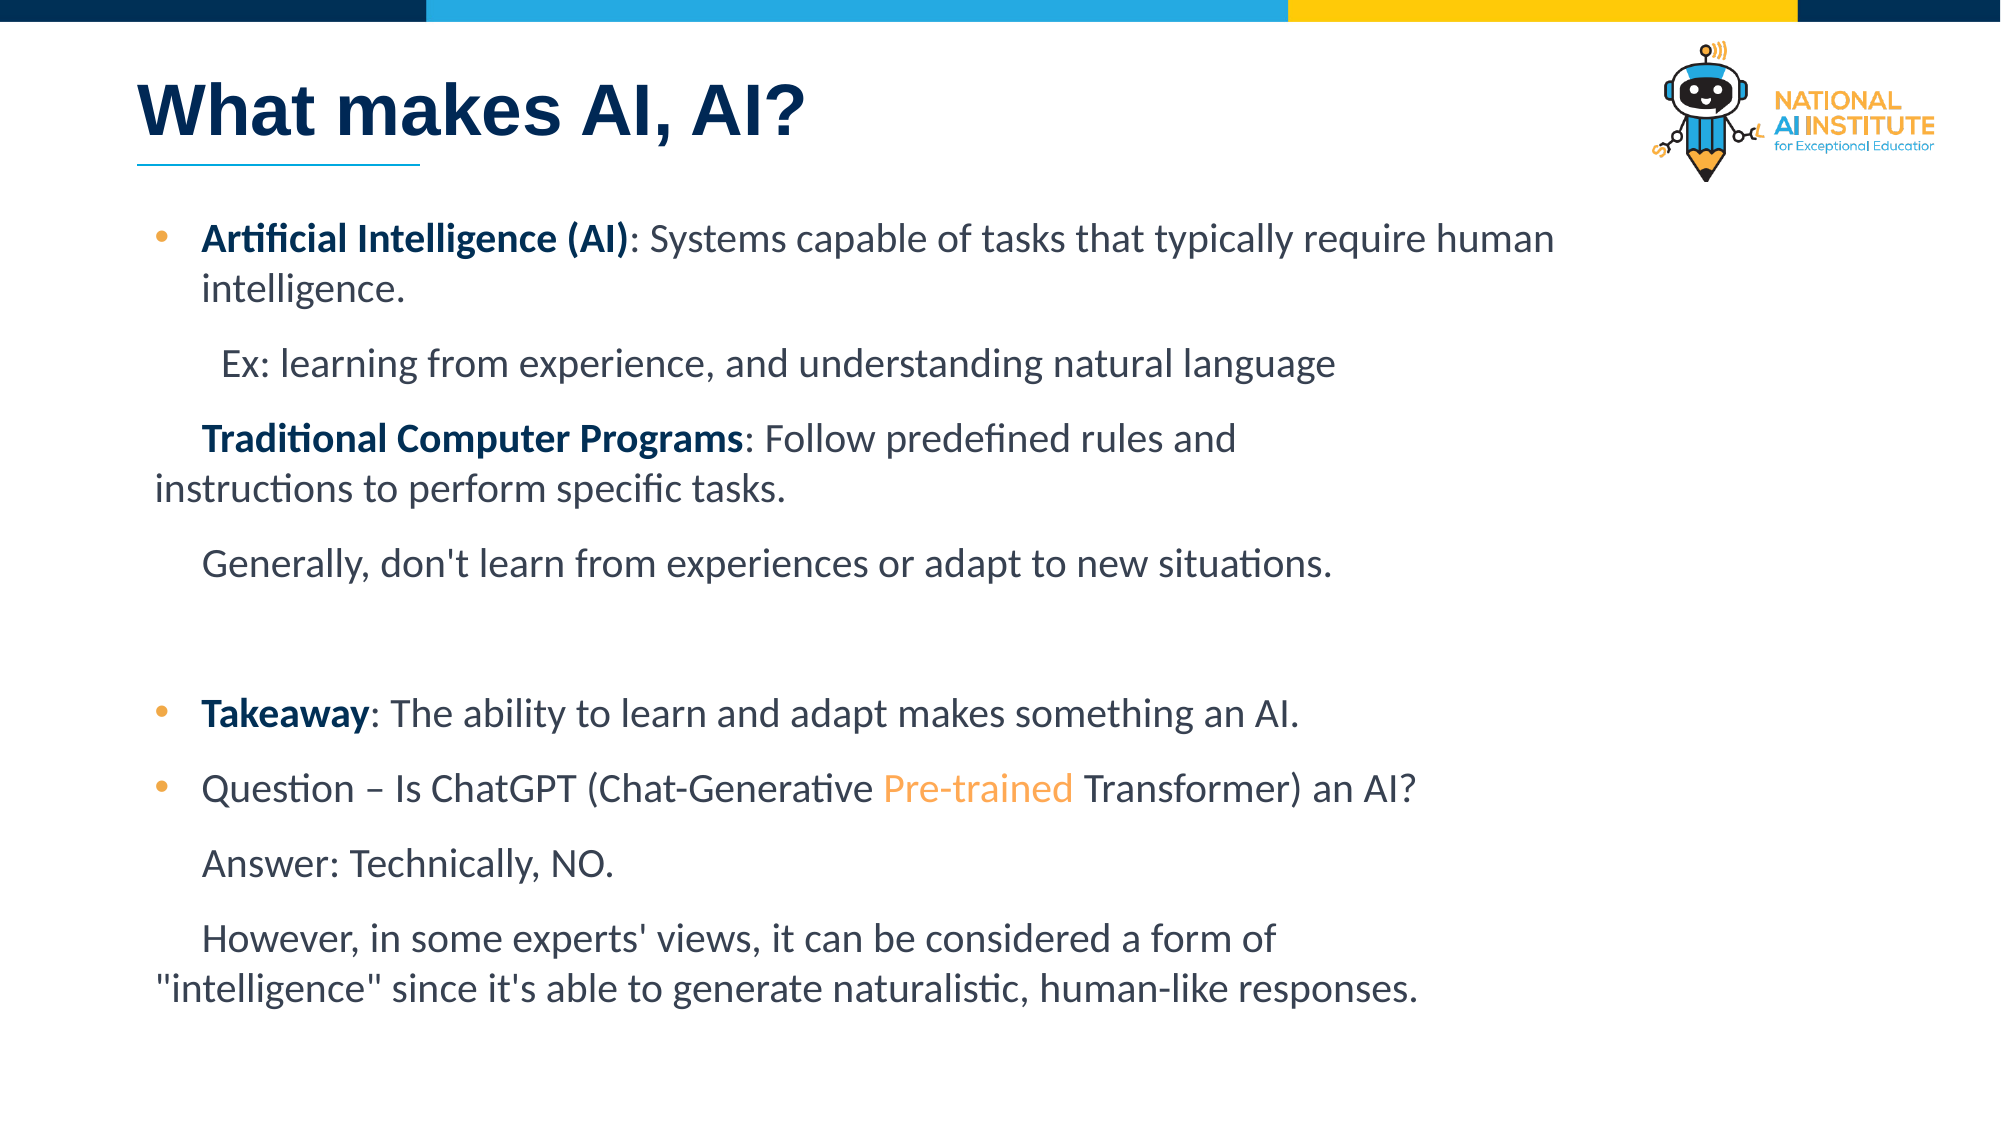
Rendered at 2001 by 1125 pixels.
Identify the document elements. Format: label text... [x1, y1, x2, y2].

title What makes AI, AI? [137, 62, 1626, 153]
picture [0, 0, 2001, 1125]
list Artificial Intelligence (AI): Systems capable of tasks that typically require human intelligence. Ex: learning from experience, and understanding natural language Traditional Computer Programs: Follow predefined rules and instructions to perform specific tasks. Generally, don't learn from experiences or adapt to new situations. Takeaway: The ability to learn and adapt makes something an AI. Question – Is ChatGPT (Chat-Generative Pre-trained Transformer) an AI? Answer: Technically, NO. However, in some experts' views, it can be considered a form of "intelligence" since it's able to generate naturalistic, human-like responses. [139, 203, 1626, 1042]
